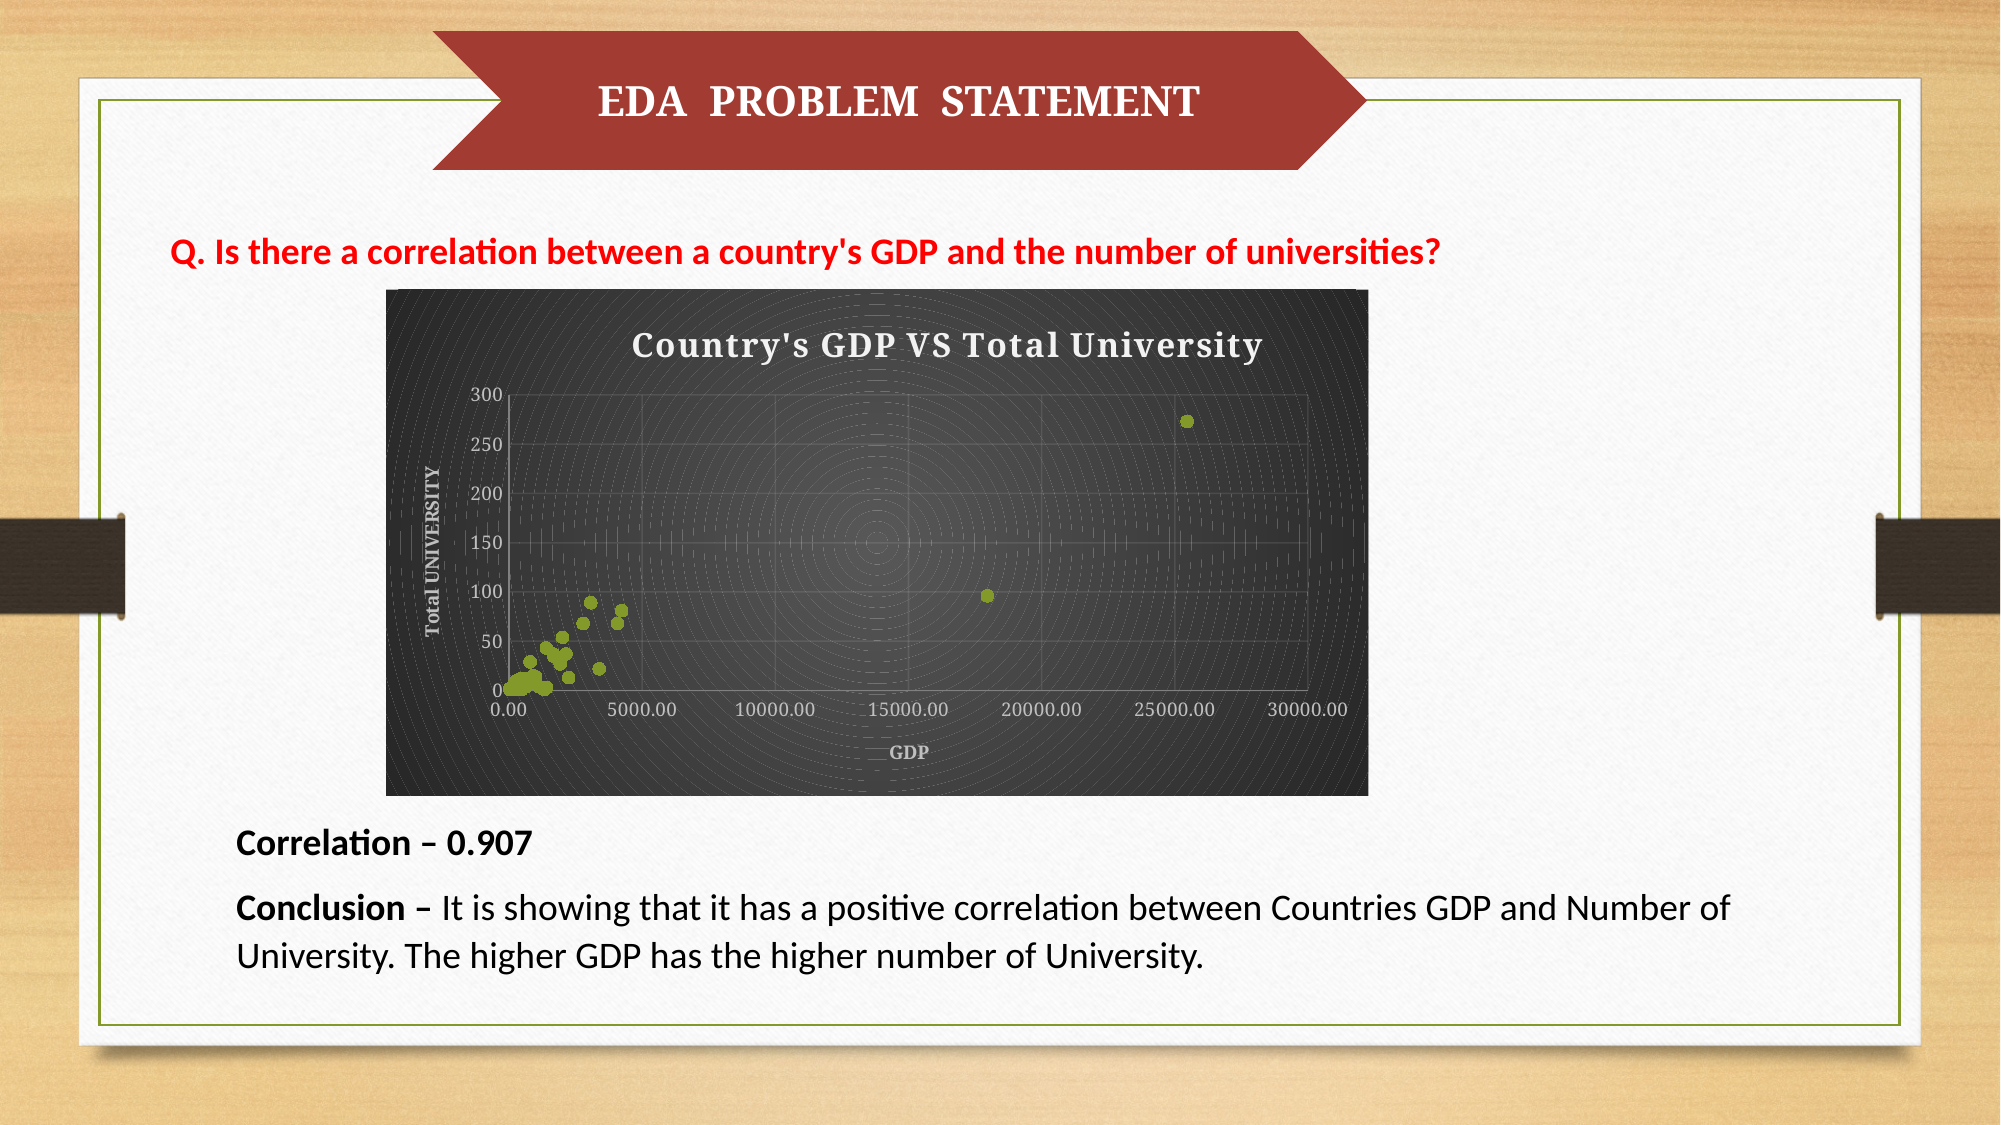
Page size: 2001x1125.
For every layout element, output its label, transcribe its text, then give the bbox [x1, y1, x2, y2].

picture [0, 0, 2001, 1125]
text_box Correlation – 0.907 Conclusion – It is showing that it has a positive correlation between Countries GDP and Number of University. The higher GDP has the higher number of University. [221, 807, 1793, 984]
text_box EDA PROBLEM STATEMENT [582, 67, 1249, 133]
chart [385, 289, 1369, 797]
text_box [431, 29, 1369, 172]
text_box Q. Is there a correlation between a country's GDP and the number of universities? [155, 216, 1644, 280]
